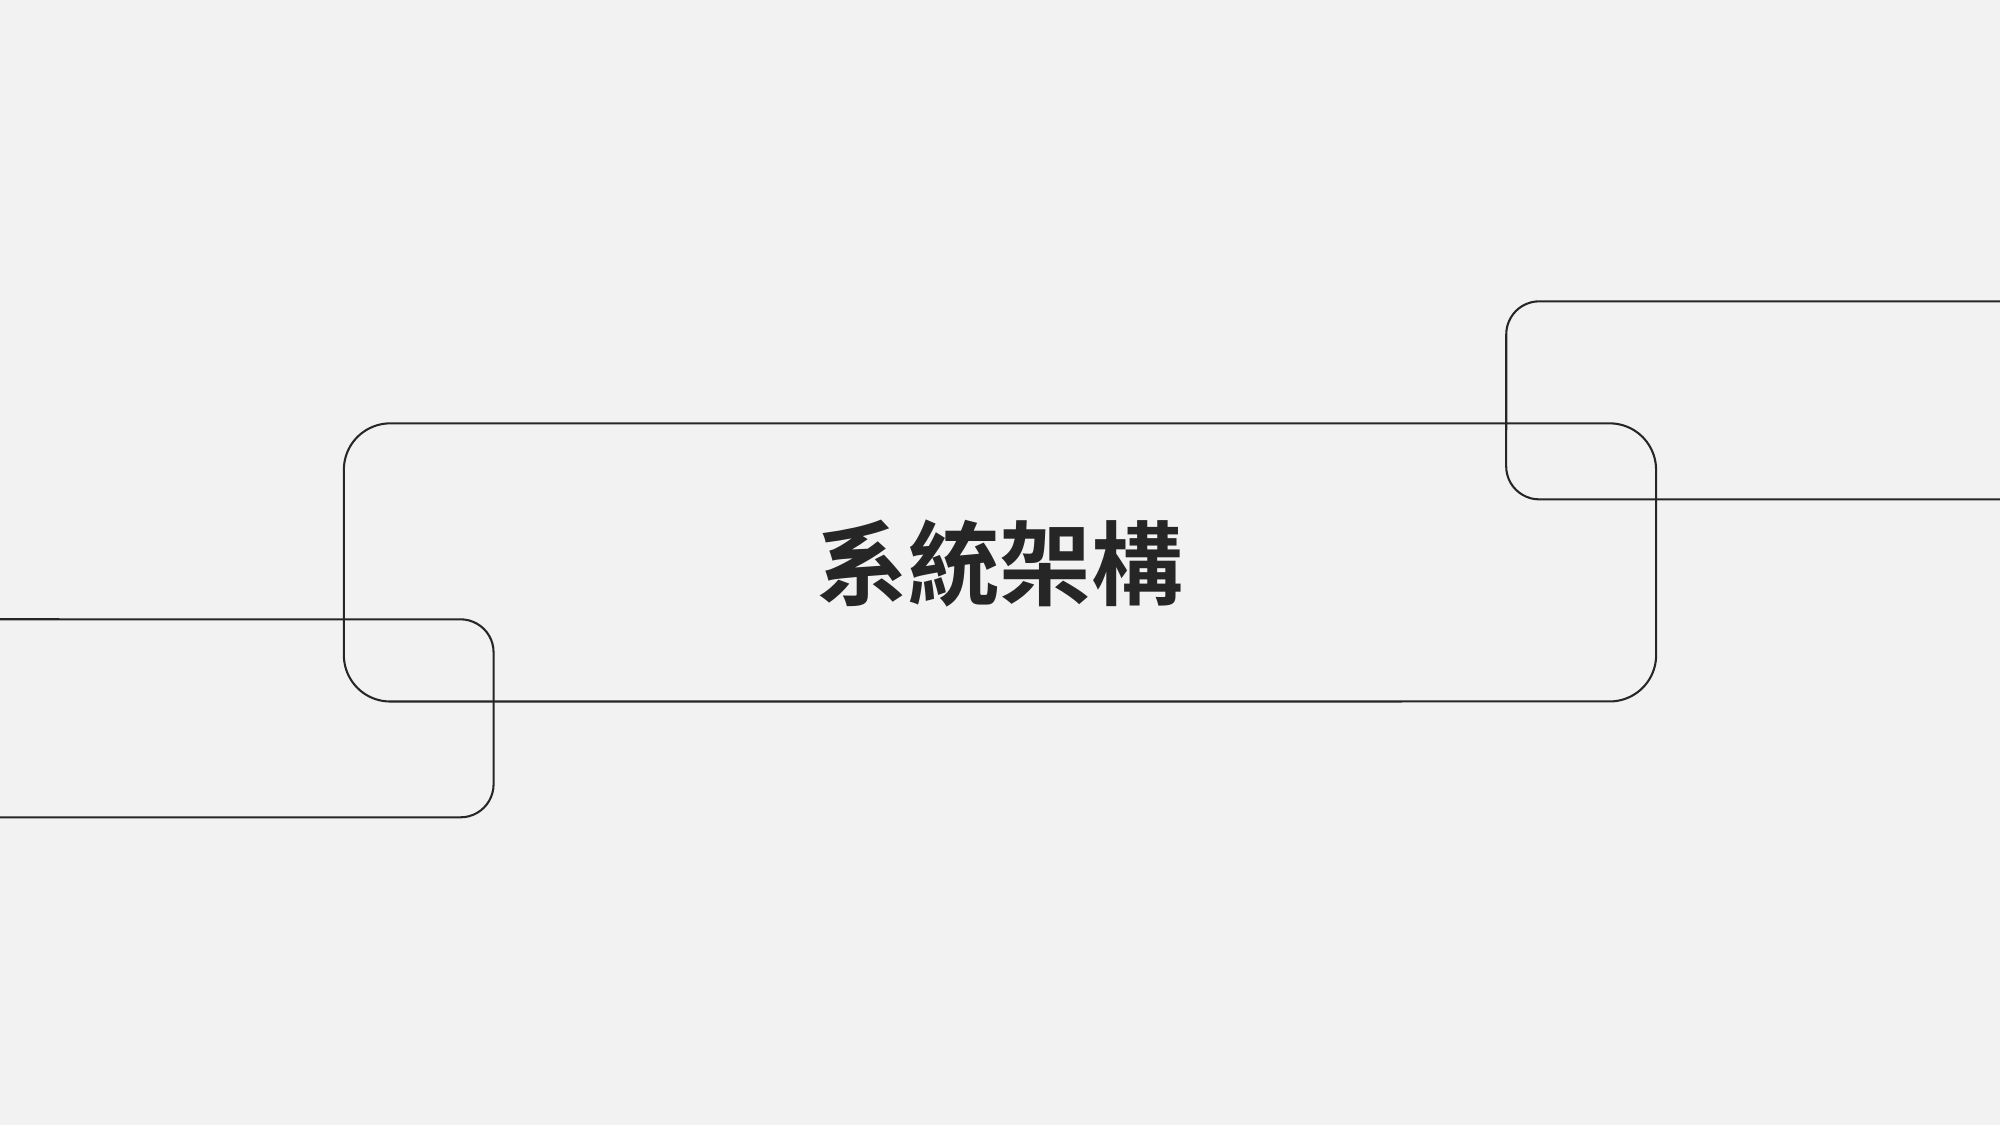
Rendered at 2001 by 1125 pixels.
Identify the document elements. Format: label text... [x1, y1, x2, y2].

text_box 系統架構 [801, 499, 1199, 624]
text_box [0, 618, 495, 819]
text_box [342, 422, 1658, 703]
text_box [1505, 300, 2000, 501]
